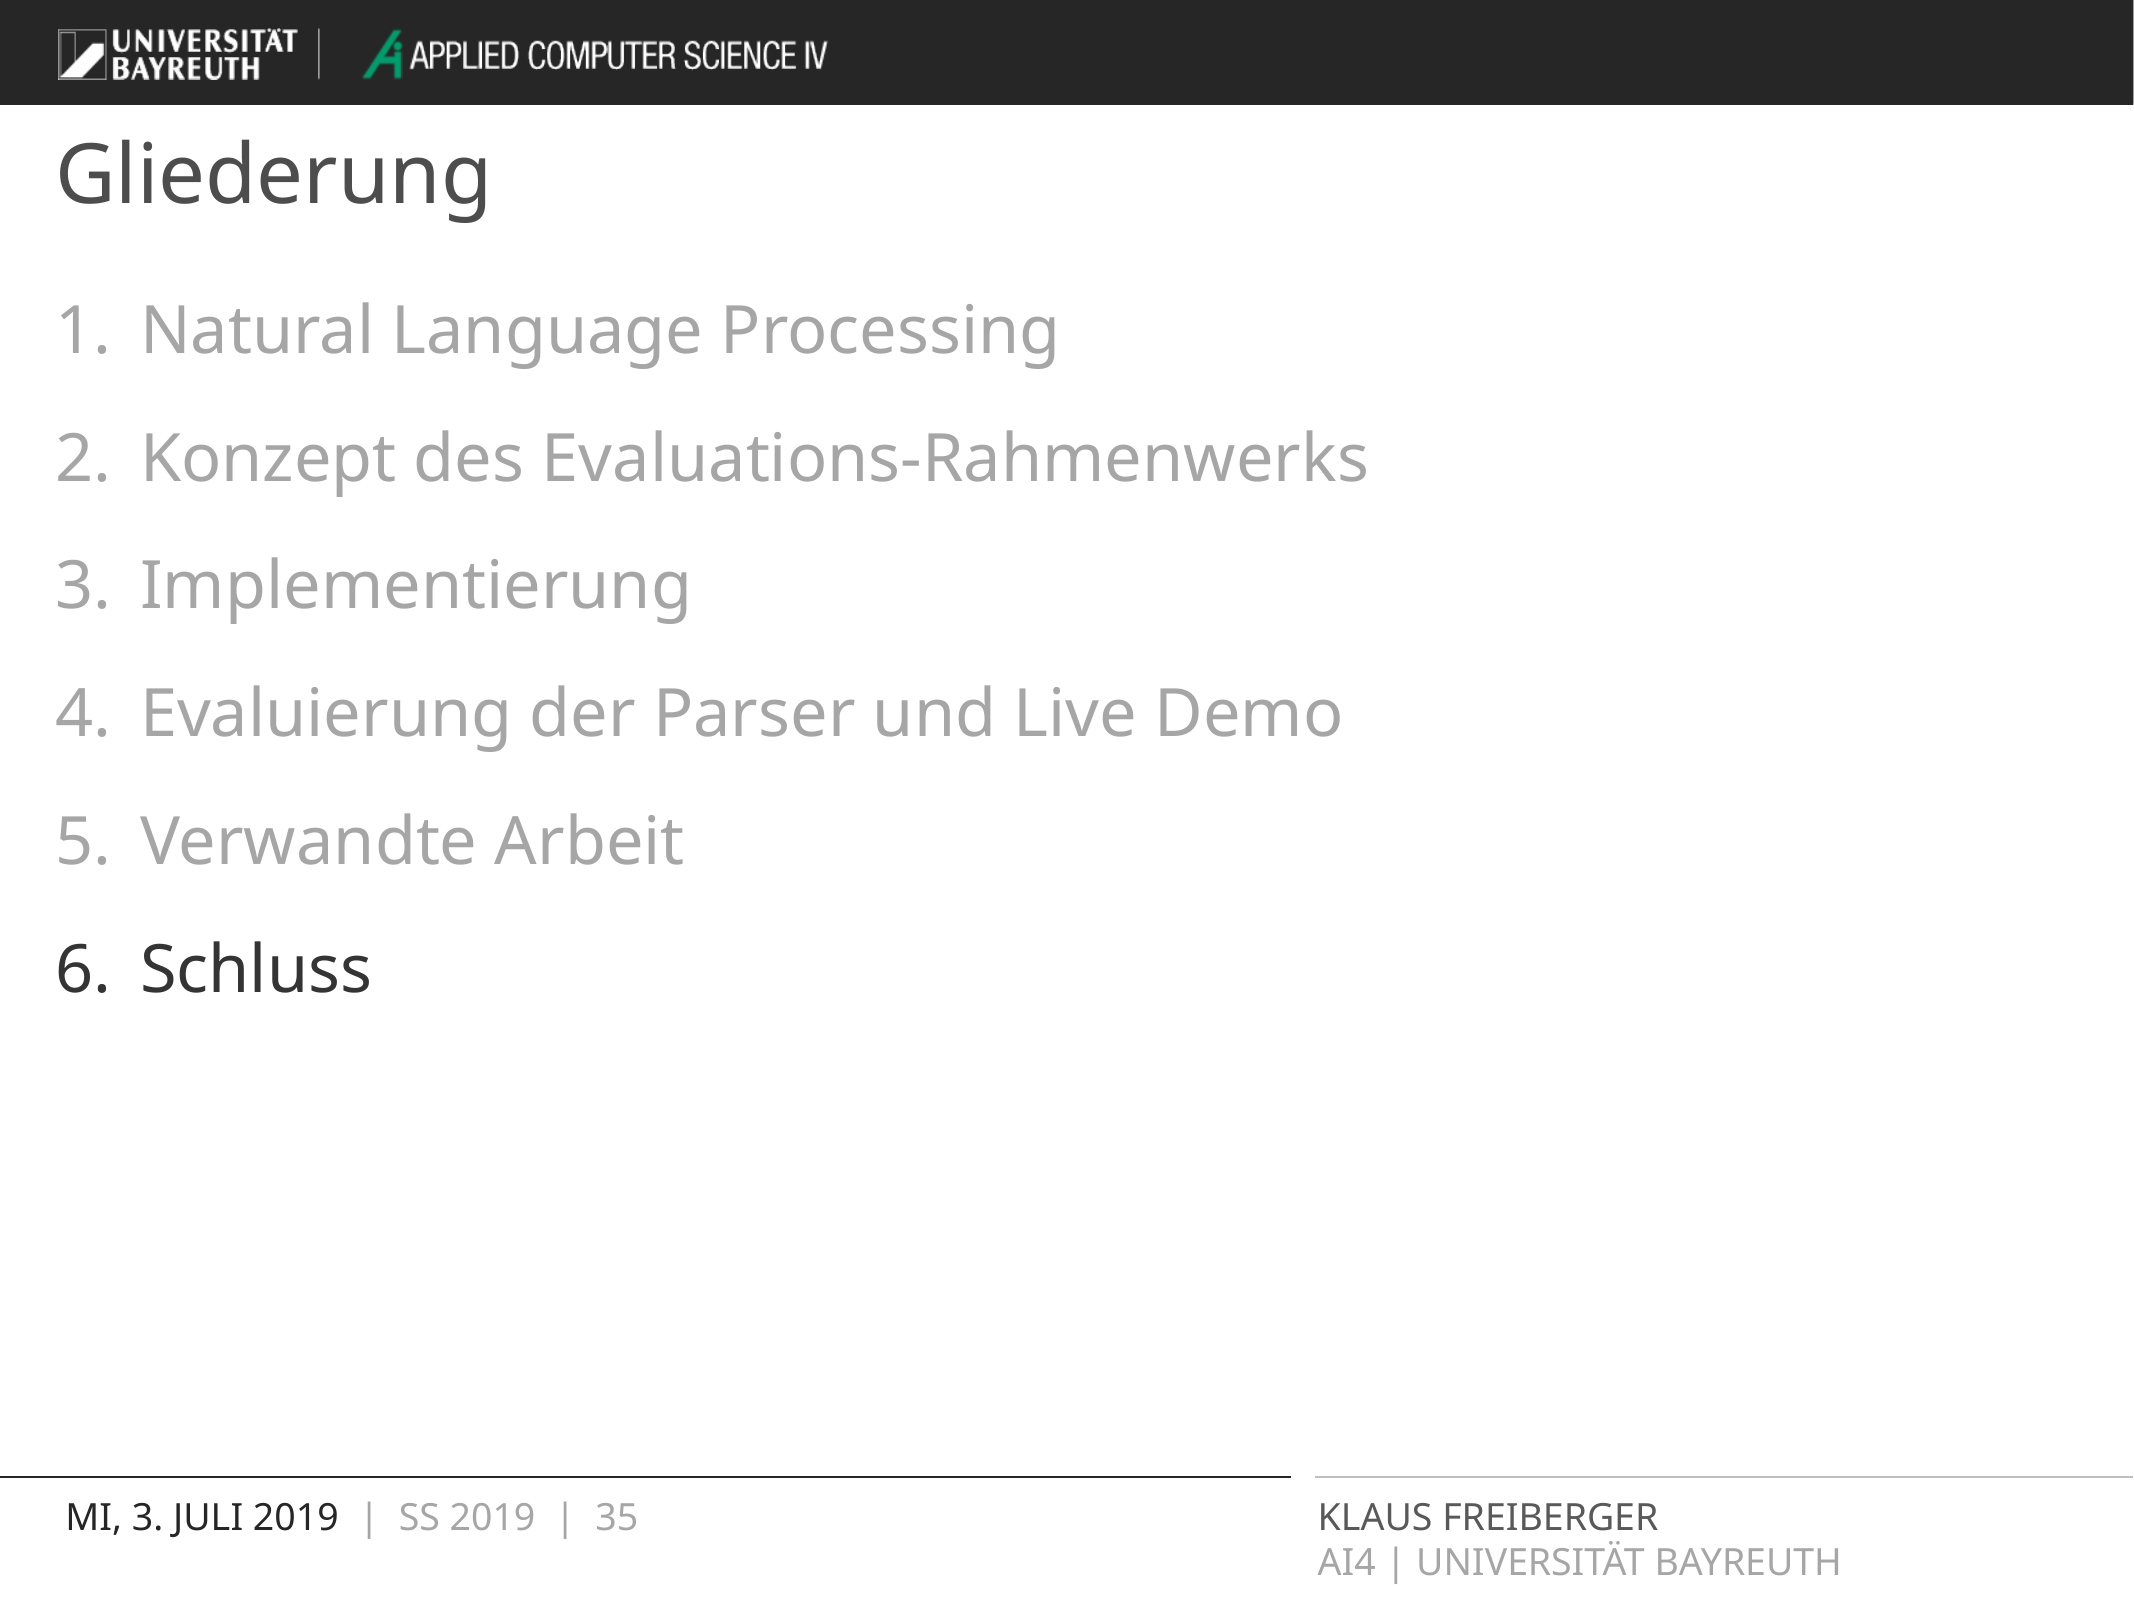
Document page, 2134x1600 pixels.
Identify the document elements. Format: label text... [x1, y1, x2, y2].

picture [357, 27, 831, 82]
title Gliederung [49, 107, 2040, 233]
picture [58, 28, 335, 80]
list Natural Language Processing Konzept des Evaluations-Rahmenwerks Implementierung Evaluierung der Parser und Live Demo Verwandte Arbeit Schluss [49, 280, 2036, 1427]
